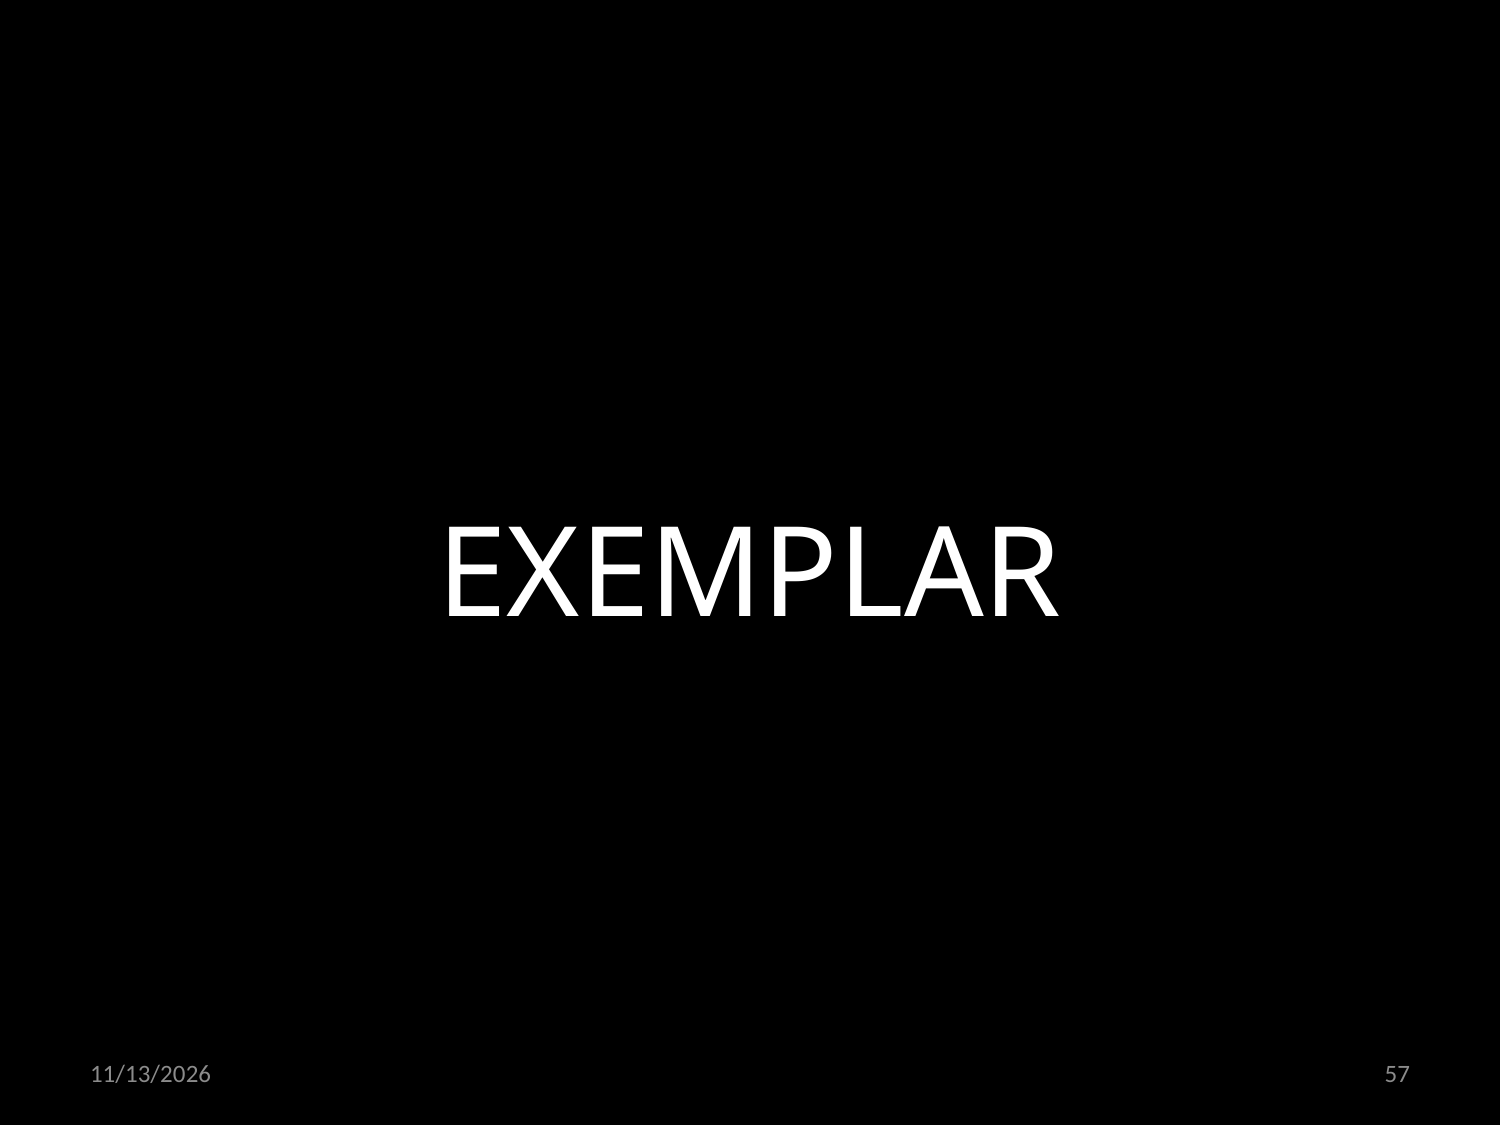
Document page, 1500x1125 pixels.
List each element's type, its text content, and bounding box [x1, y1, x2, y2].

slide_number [75, 1042, 425, 1103]
slide_number 57 [1074, 1042, 1425, 1103]
list EXEMPLAR [0, 484, 1500, 586]
